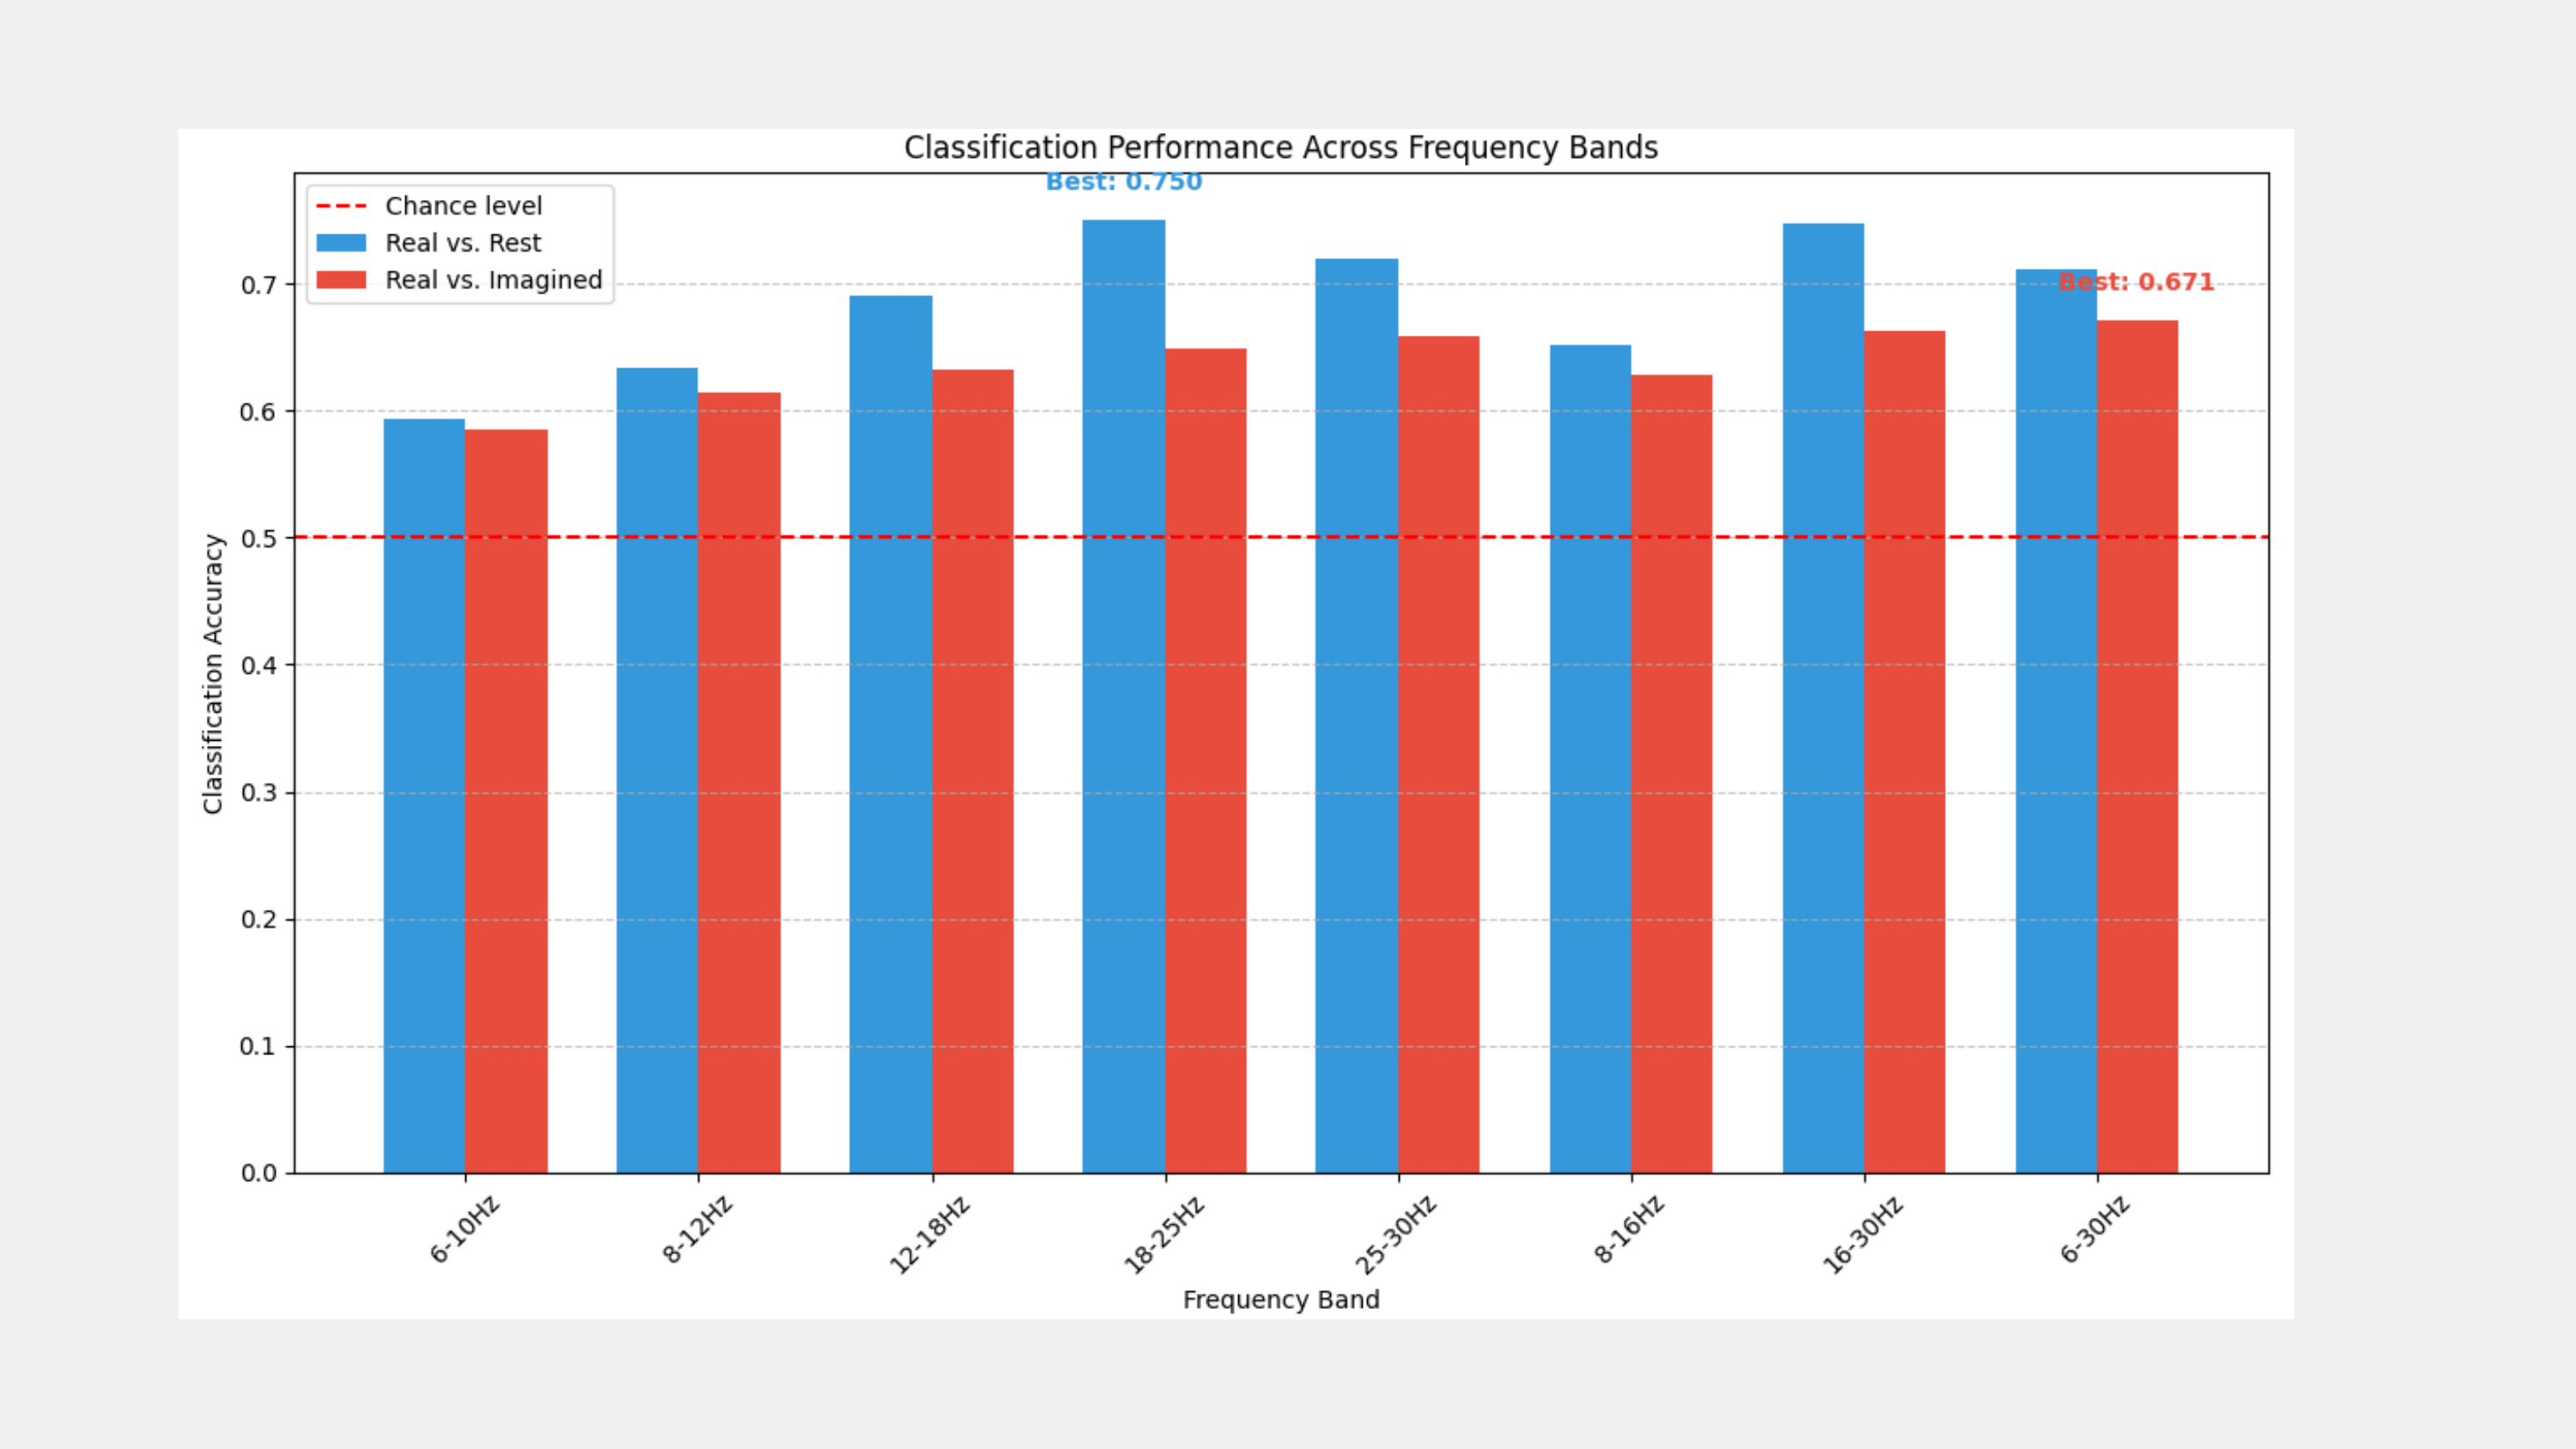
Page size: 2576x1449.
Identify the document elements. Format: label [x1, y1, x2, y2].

text_box [178, 129, 2295, 1319]
